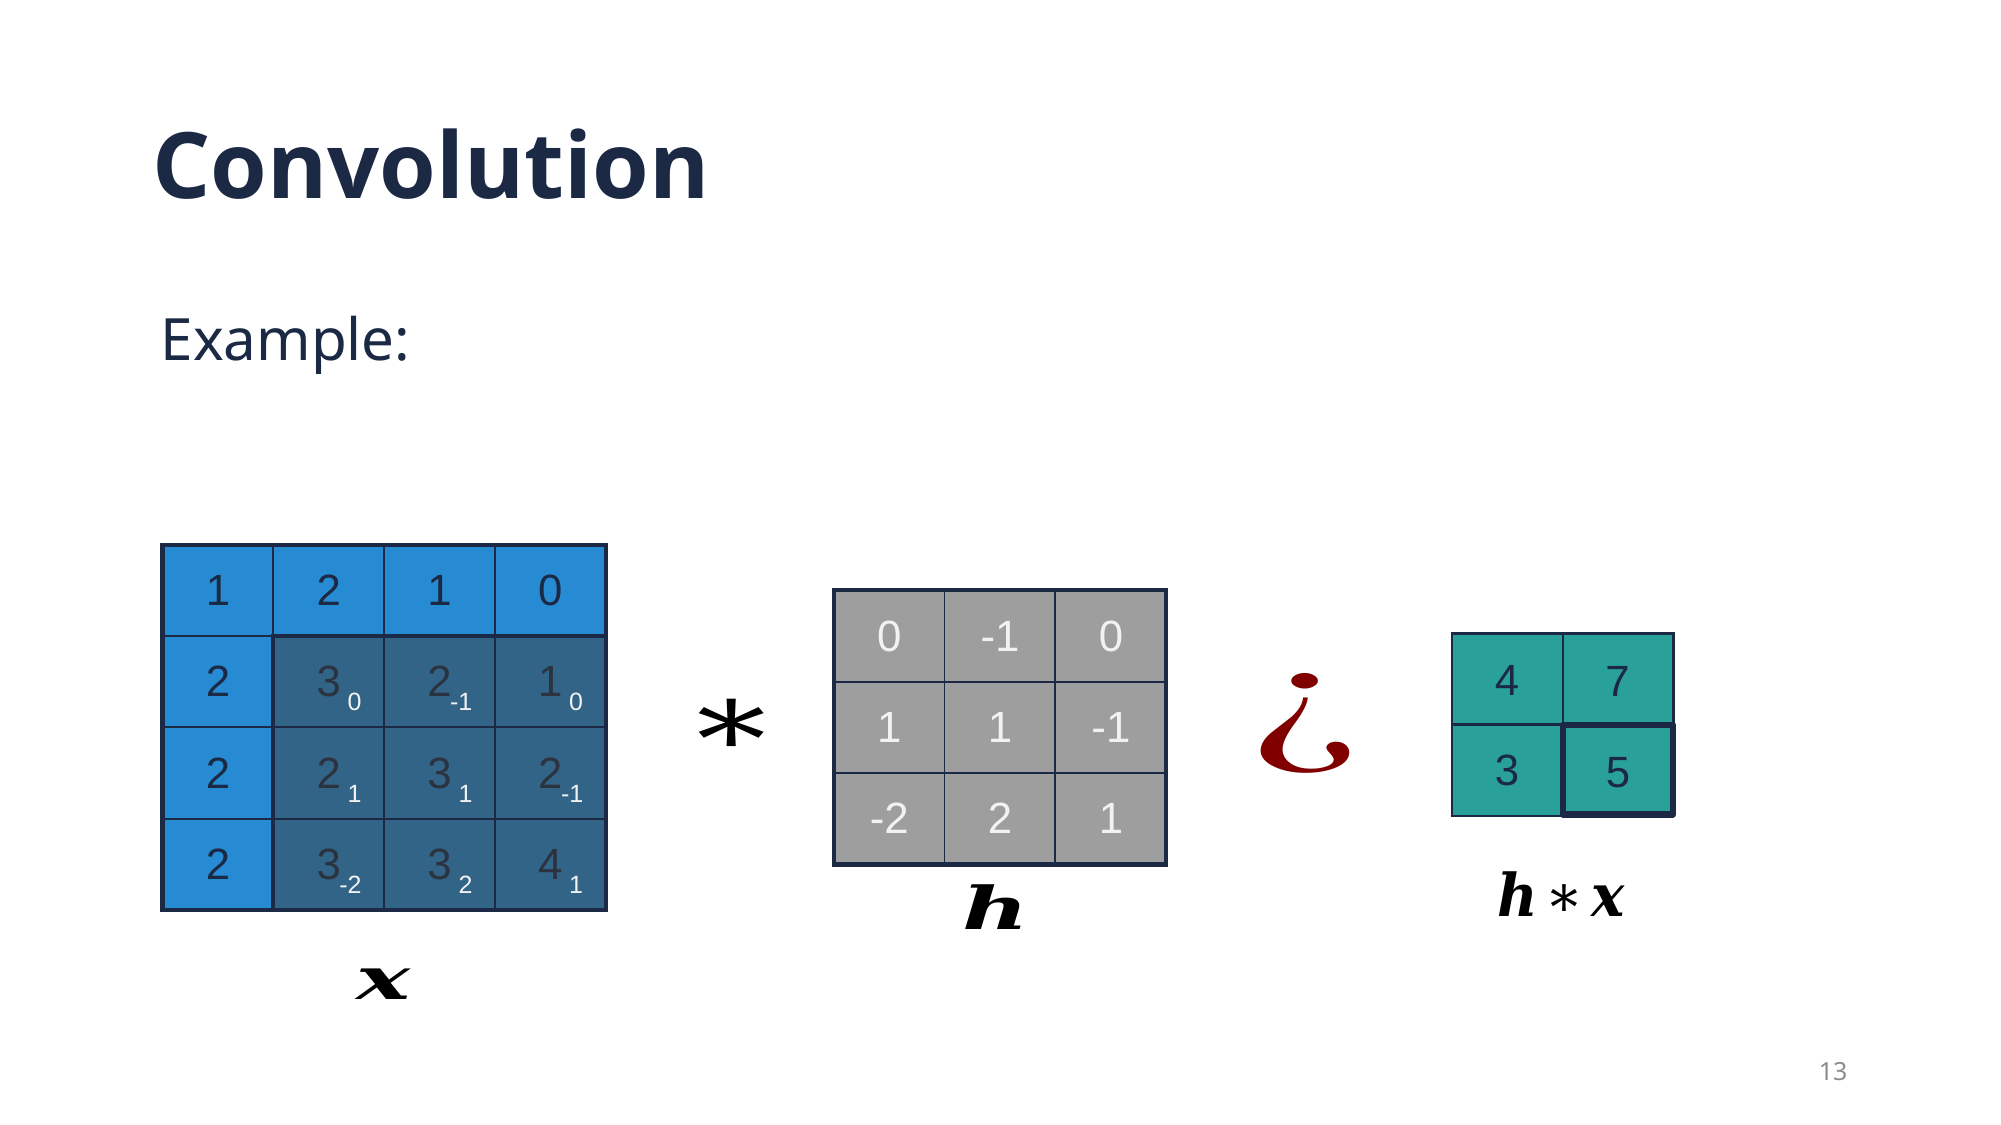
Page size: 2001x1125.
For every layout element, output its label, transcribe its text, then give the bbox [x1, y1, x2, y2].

table_header 2 [274, 547, 383, 634]
table_cell -1 [1056, 683, 1164, 772]
table_header 0 [496, 547, 604, 634]
table_header 0 [1056, 592, 1164, 681]
text_box 7 [1560, 631, 1675, 723]
table_cell 1 [496, 820, 604, 908]
text_box 4 [1450, 631, 1560, 721]
table_cell 2 [165, 728, 271, 818]
table_header 1 [385, 547, 494, 634]
table_cell 2 [385, 820, 494, 908]
text_box 3 [1450, 721, 1564, 815]
table_header -1 [385, 638, 494, 726]
title Convolution [137, 59, 1863, 278]
table_header 0 [496, 638, 604, 726]
table_cell 1 [836, 683, 944, 772]
list Example: [137, 302, 1863, 1004]
table_cell 1 [1056, 774, 1164, 862]
table_cell 2 [945, 774, 1054, 862]
table_cell 2 [165, 637, 271, 726]
table_header 0 [275, 638, 383, 726]
slide_number 13 [1412, 1042, 1863, 1103]
table_cell 1 [945, 683, 1054, 772]
table_cell -2 [275, 820, 383, 908]
table_cell -1 [496, 728, 604, 818]
table_header 0 [836, 592, 944, 681]
table_cell 1 [275, 728, 383, 818]
table_header 1 [165, 547, 272, 635]
table_cell 2 [165, 820, 271, 908]
table_cell 1 [385, 728, 494, 818]
table_cell -2 [836, 774, 944, 862]
table_header -1 [945, 592, 1054, 681]
text_box 5 [1561, 723, 1675, 817]
